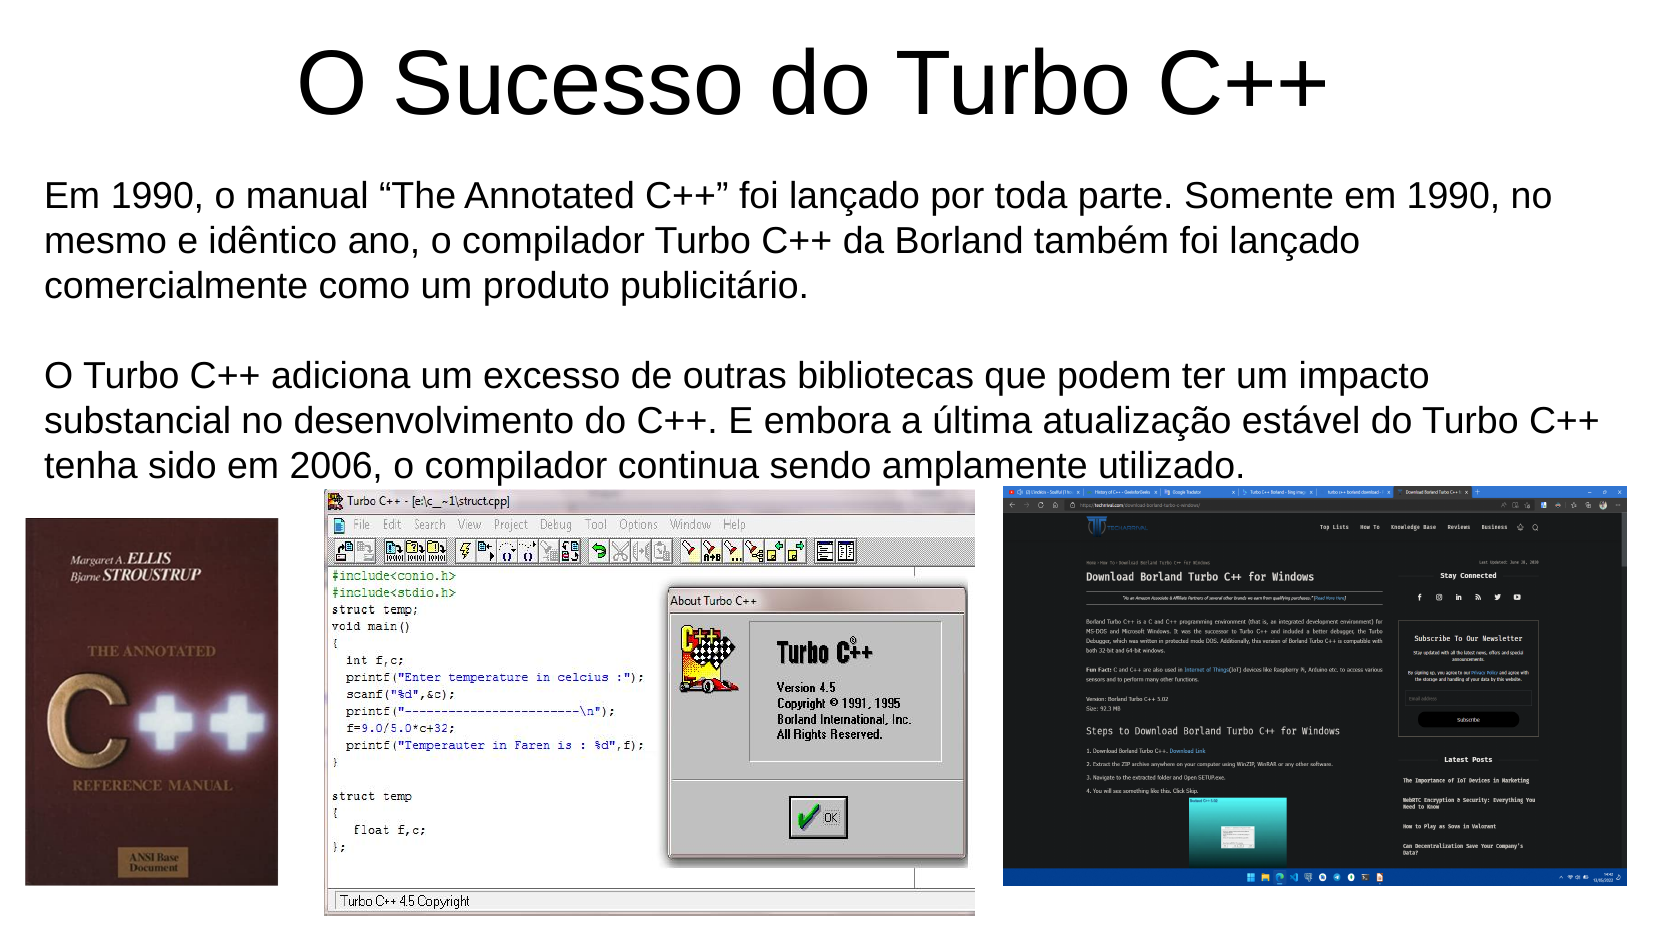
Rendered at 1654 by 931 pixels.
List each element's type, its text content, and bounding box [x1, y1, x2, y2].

picture [0, 517, 296, 886]
picture [324, 489, 975, 916]
text_box Em 1990, o manual “The Annotated C++” foi lançado por toda parte. Somente em 1990, no mesmo e idêntico ano, o compilador Turbo C++ da Borland também foi lançado comercialmente como um produto publicitário. O Turbo C++ adiciona um excesso de outras bibliotecas que podem ter um impacto substancial no desenvolvimento do C++. E embora a última atualização estável do Turbo C++ tenha sido em 2006, o compilador continua sendo amplamente utilizado. [29, 163, 1624, 473]
picture [1003, 486, 1627, 887]
title O Sucesso do Turbo C++ [82, 0, 1571, 156]
